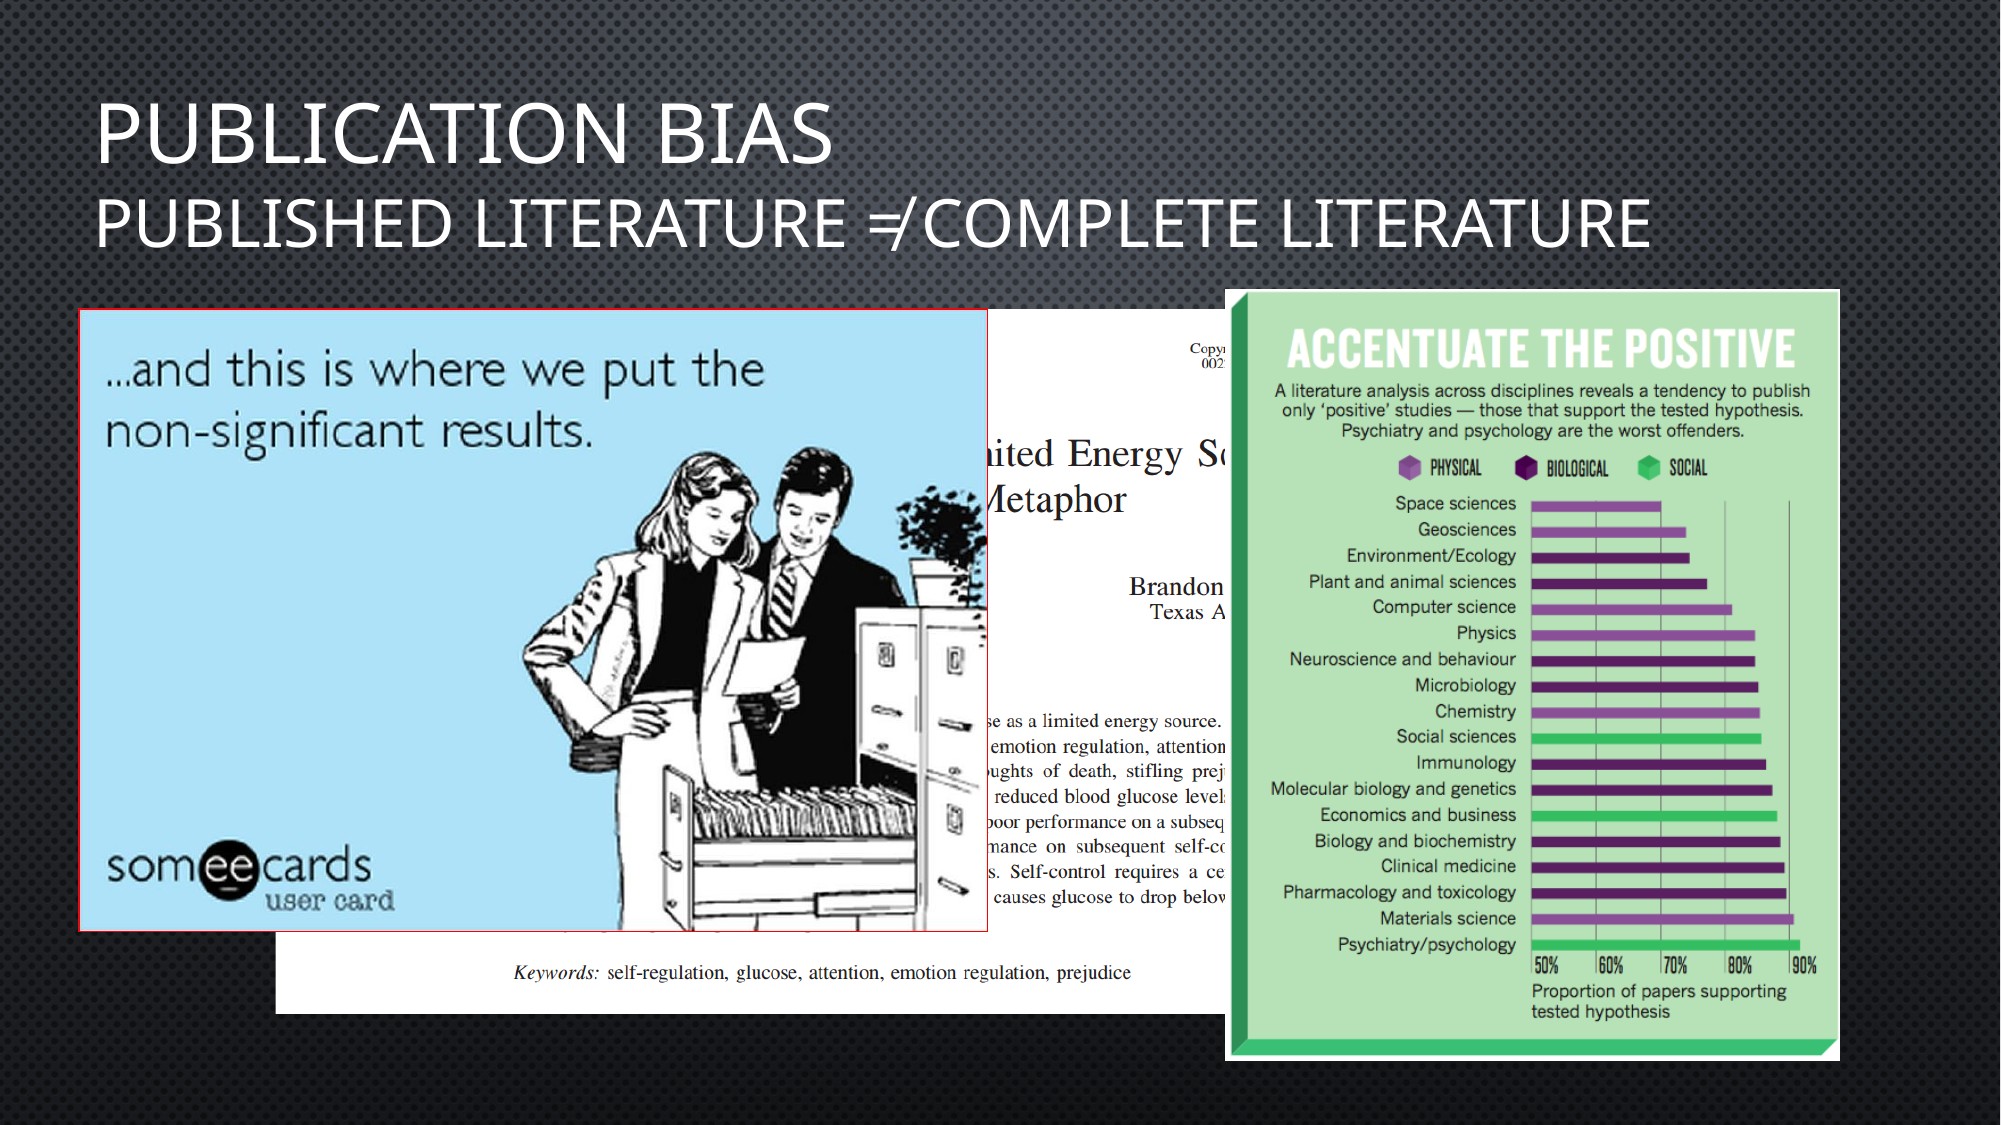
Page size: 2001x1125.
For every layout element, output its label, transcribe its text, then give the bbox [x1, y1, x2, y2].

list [78, 308, 988, 933]
title Publication bias published literature ≠ complete literature [78, 99, 1912, 242]
picture [275, 289, 1841, 1062]
